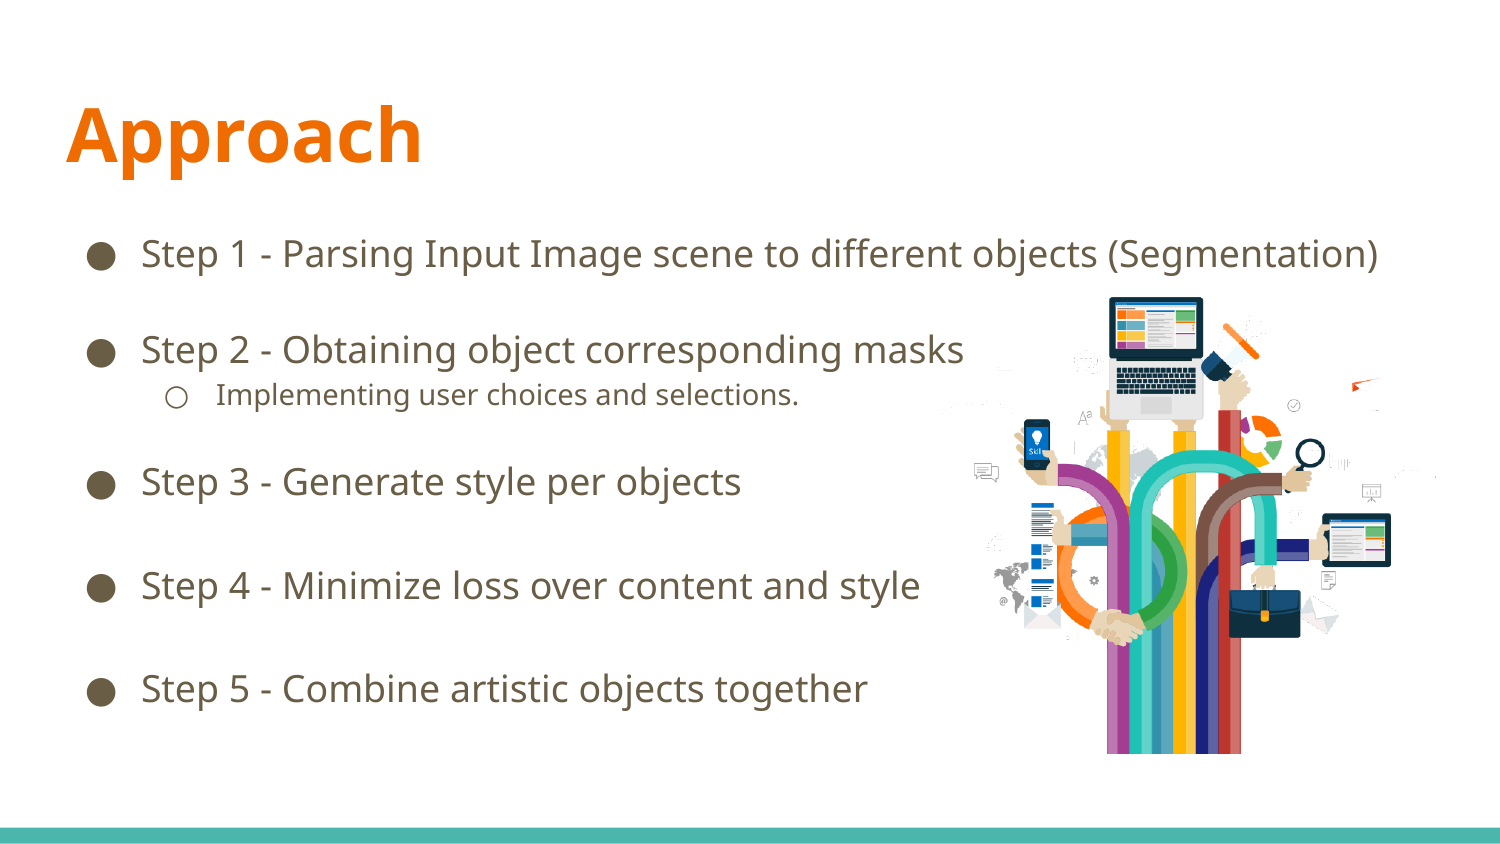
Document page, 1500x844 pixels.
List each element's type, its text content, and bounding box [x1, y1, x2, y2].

title Approach [51, 72, 1449, 189]
list Step 1 - Parsing Input Image scene to different objects (Segmentation) Step 2 - Obtaining object corresponding masks Implementing user choices and selections. Step 3 - Generate style per objects Step 4 - Minimize loss over content and style Step 5 - Combine artistic objects together [51, 207, 1449, 750]
picture [939, 296, 1436, 754]
